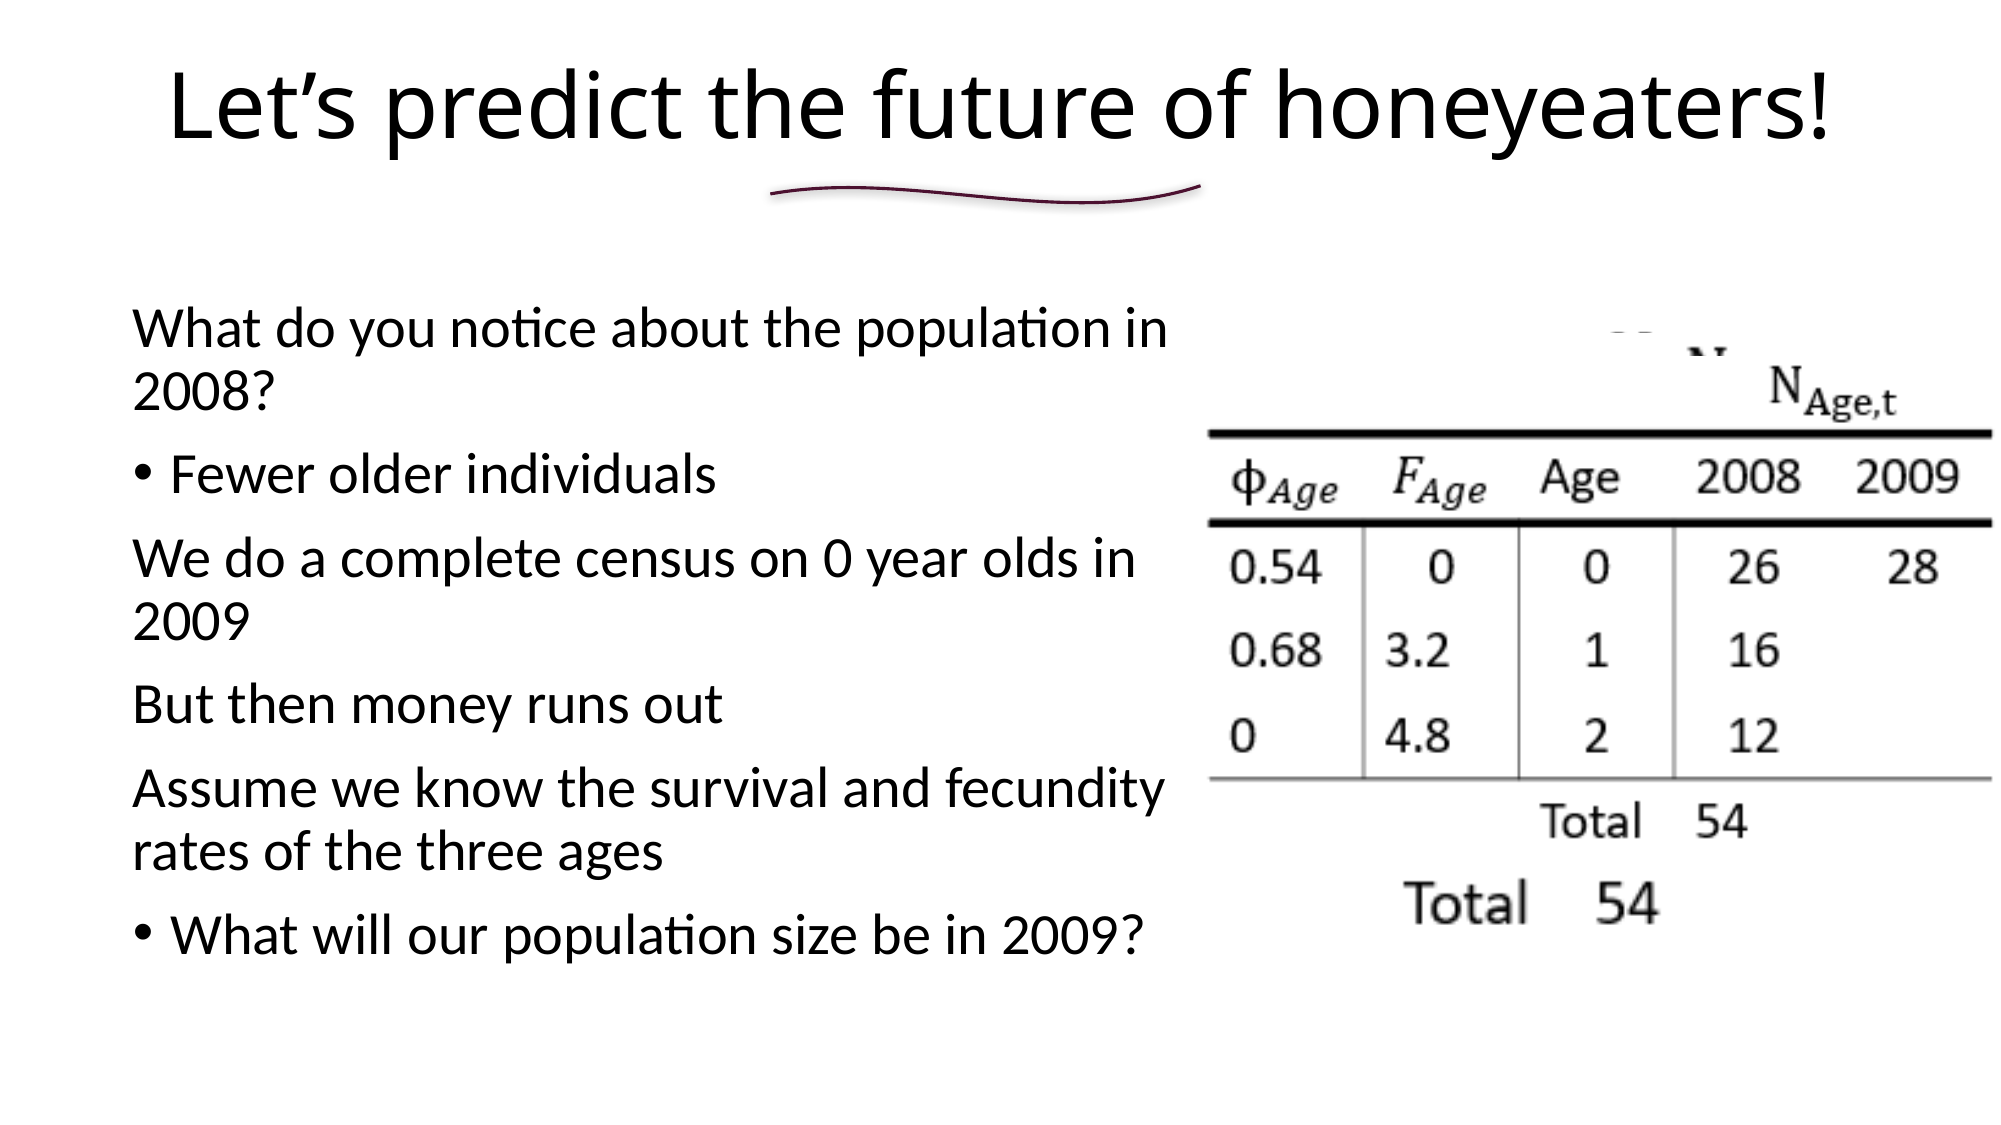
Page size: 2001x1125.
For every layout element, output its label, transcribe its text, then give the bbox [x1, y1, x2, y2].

text_box What do you notice about the population in 2008? Fewer older individuals We do a complete census on 0 year olds in 2009 But then money runs out Assume we know the survival and fecundity rates of the three ages What will our population size be in 2009? [117, 289, 1281, 1050]
text_box [770, 185, 1201, 203]
title Let’s predict the future of honeyeaters! [0, 0, 2000, 218]
picture [1201, 313, 2000, 944]
